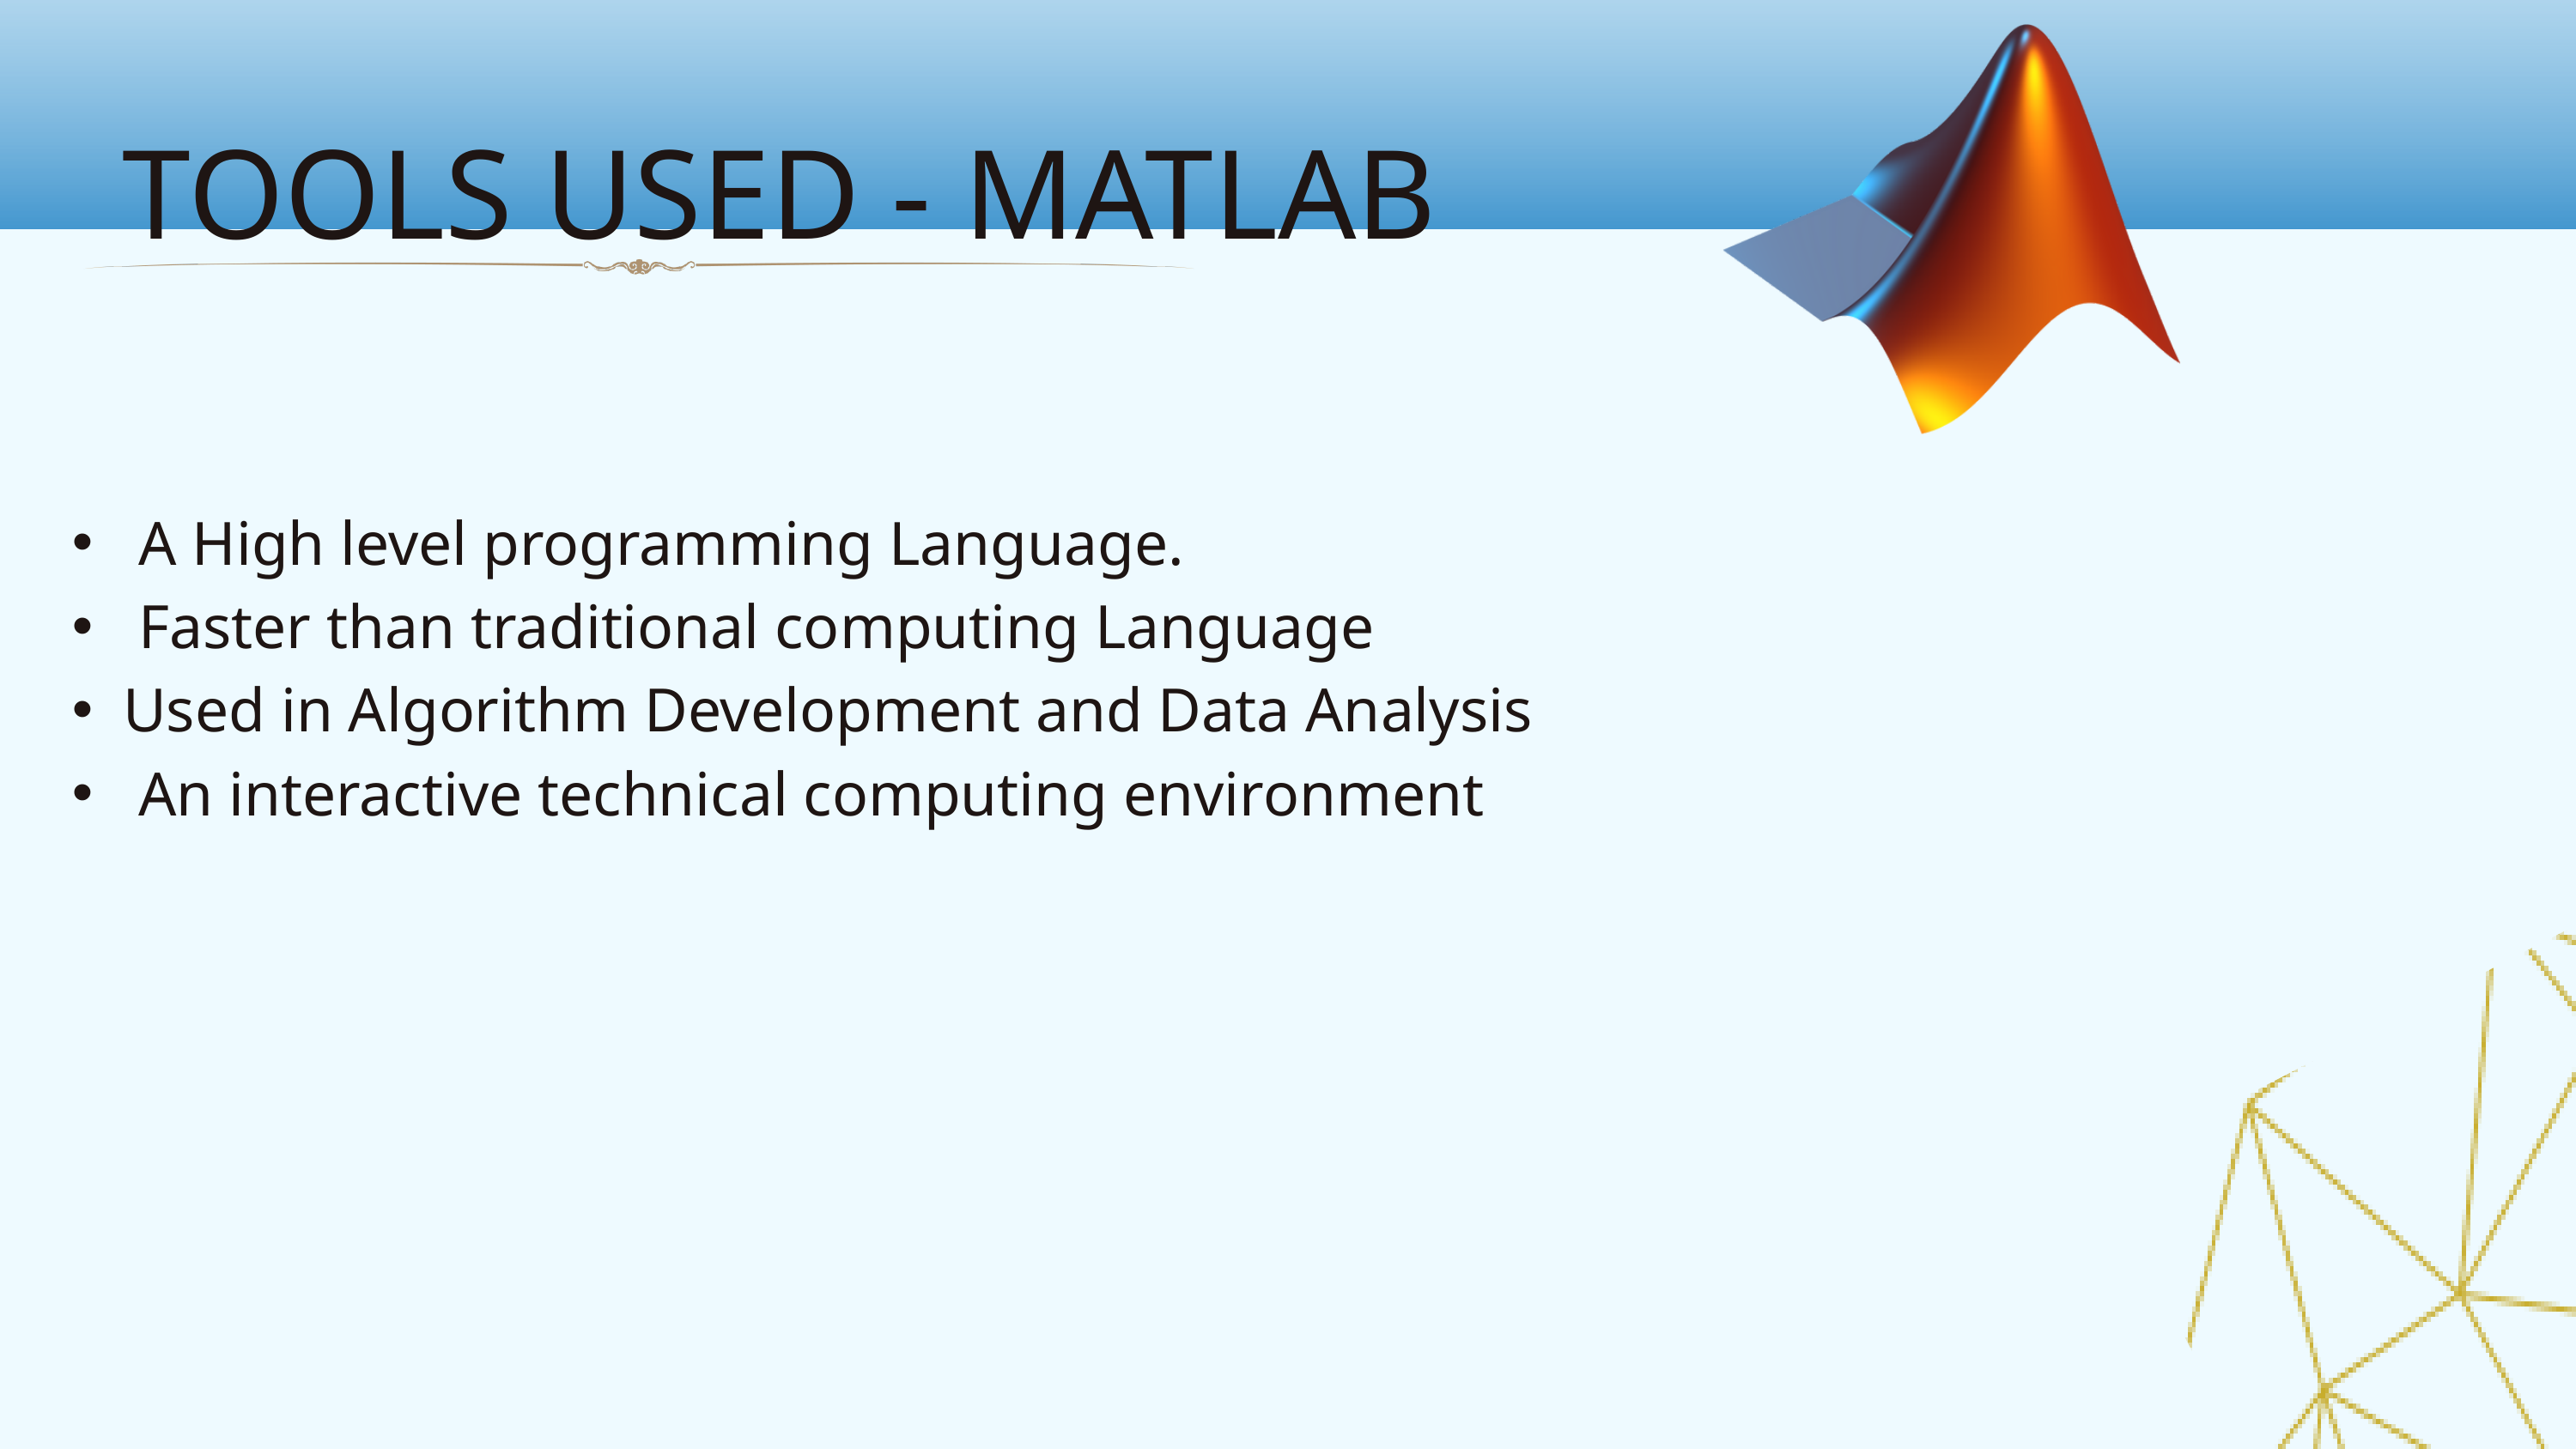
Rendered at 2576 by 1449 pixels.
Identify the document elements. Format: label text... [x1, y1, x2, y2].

text_box [83, 258, 1195, 276]
text_box [0, 0, 2576, 229]
text_box A High level programming Language. Faster than traditional computing Language Used in Algorithm Development and Data Analysis An interactive technical computing environment [21, 493, 1899, 912]
text_box [1722, 24, 2181, 434]
text_box [2099, 925, 2576, 1449]
text_box TOOLS USED - MATLAB [122, 91, 1952, 264]
